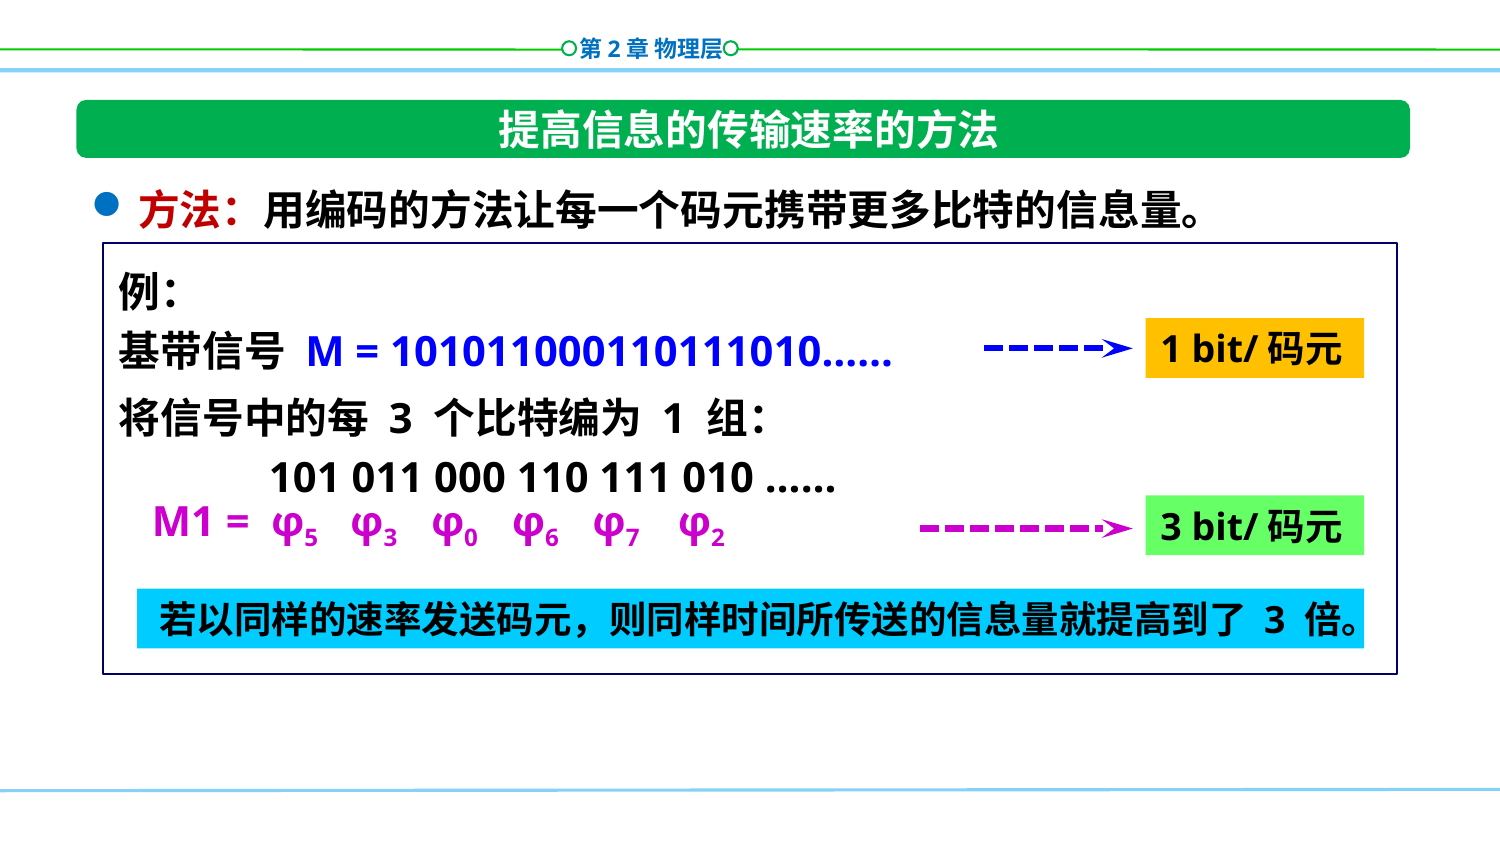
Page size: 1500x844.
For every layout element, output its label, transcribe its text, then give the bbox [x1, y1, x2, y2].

text_box 若以同样的速率发送码元，则同样时间所传送的信息量就提高到了 3 倍。 [137, 588, 1365, 649]
text_box 将信号中的每 3 个比特编为 1 组： 101 011 000 110 111 010 …… [104, 392, 1146, 508]
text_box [103, 250, 1365, 384]
text_box [101, 241, 1399, 676]
list 提高信息的传输速率的方法 [204, 99, 1293, 158]
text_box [136, 487, 1365, 557]
list 方法：用编码的方法让每一个码元携带更多比特的信息量。 [76, 158, 1410, 712]
